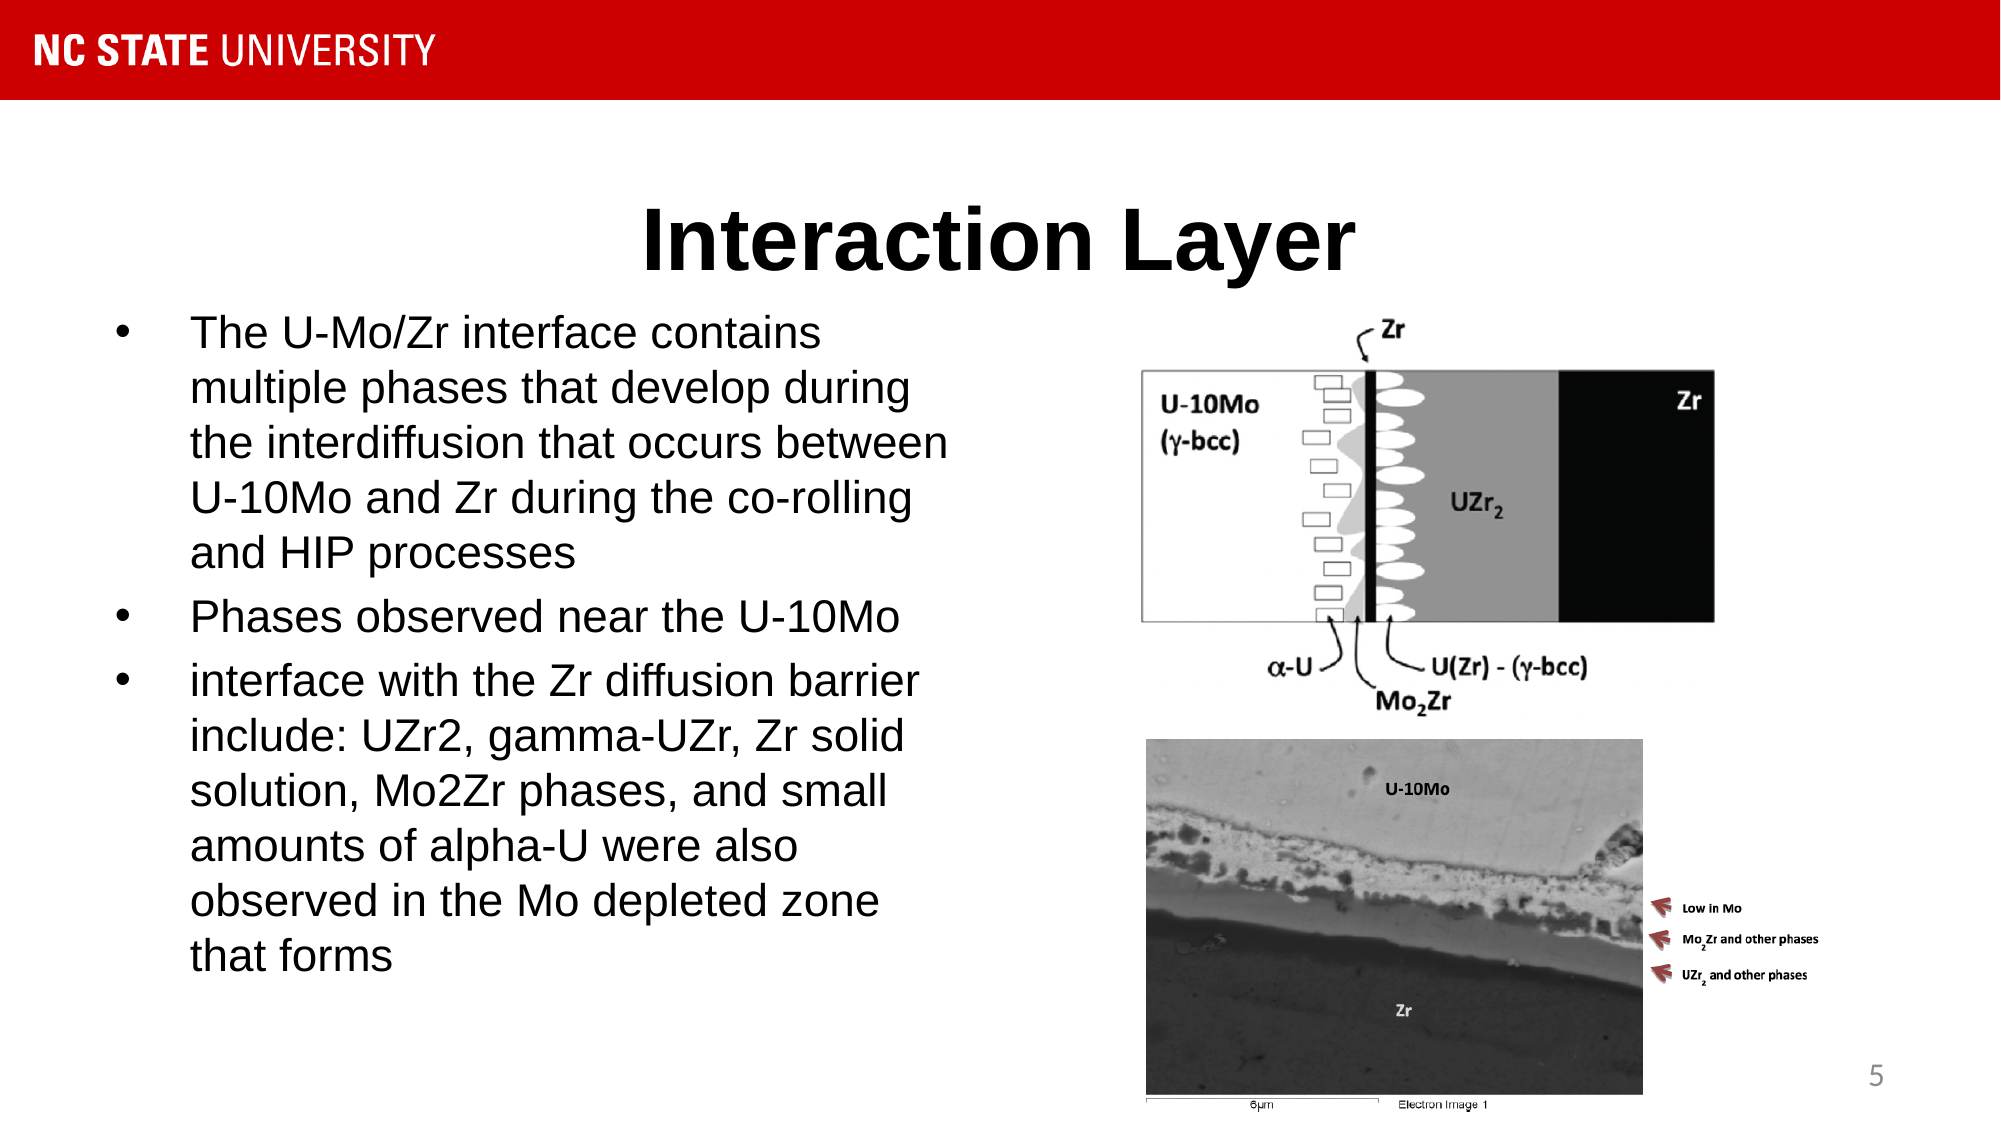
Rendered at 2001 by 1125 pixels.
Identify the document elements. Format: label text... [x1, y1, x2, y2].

picture [1128, 723, 1837, 1118]
picture [0, 0, 2001, 100]
list The U-Mo/Zr interface contains multiple phases that develop during the interdiffusion that occurs between U-10Mo and Zr during the co-rolling and HIP processes Phases observed near the U-10Mo interface with the Zr diffusion barrier include: UZr2, gamma-UZr, Zr solid solution, Mo2Zr phases, and small amounts of alpha-U were also observed in the Mo depleted zone that forms [99, 295, 984, 978]
title Interaction Layer [99, 147, 1900, 323]
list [1107, 288, 1737, 726]
slide_number 5 [1840, 1042, 1900, 1103]
